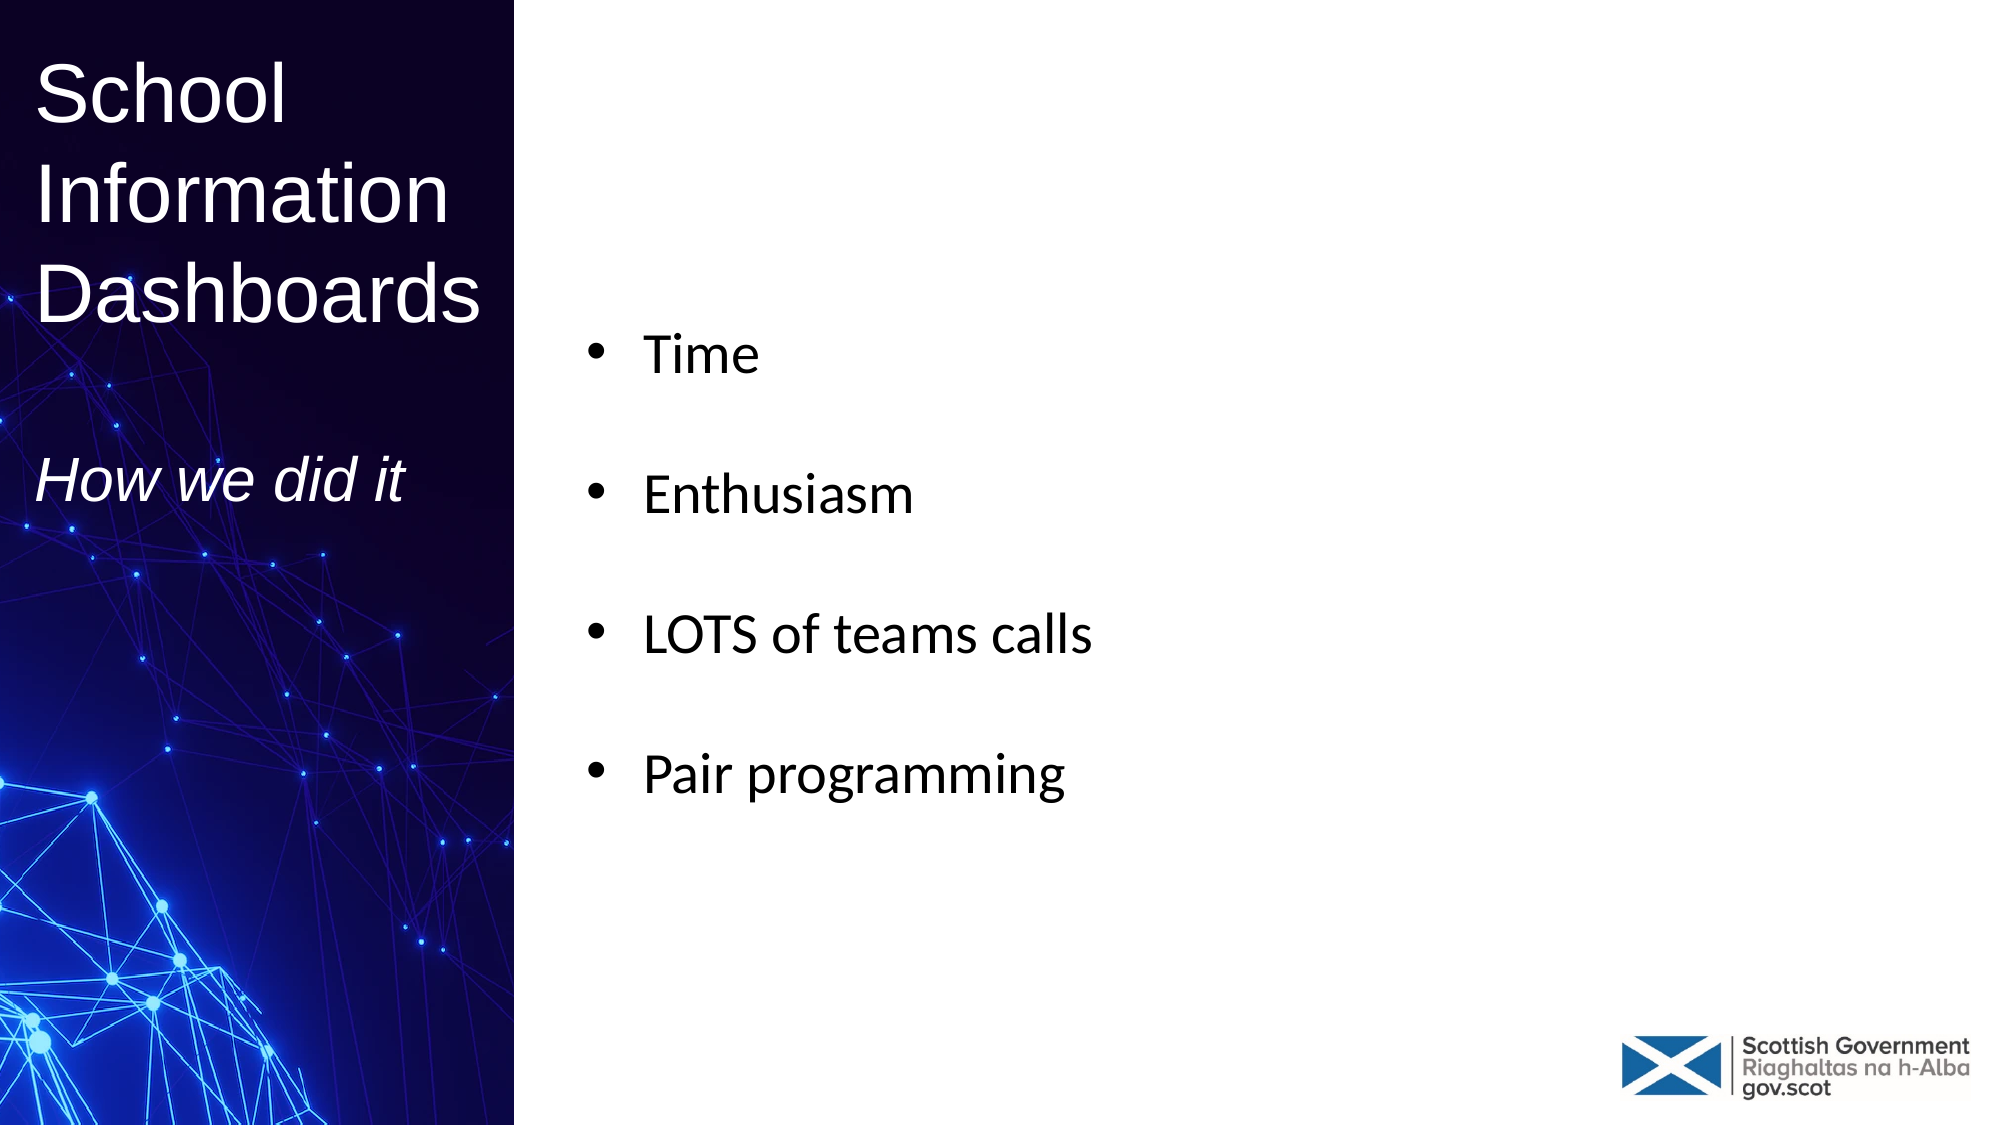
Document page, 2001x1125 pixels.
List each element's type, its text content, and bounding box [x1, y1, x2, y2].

text_box Time Enthusiasm LOTS of teams calls Pair programming [571, 307, 1971, 813]
picture [1620, 1034, 1971, 1101]
picture [0, 0, 514, 1125]
